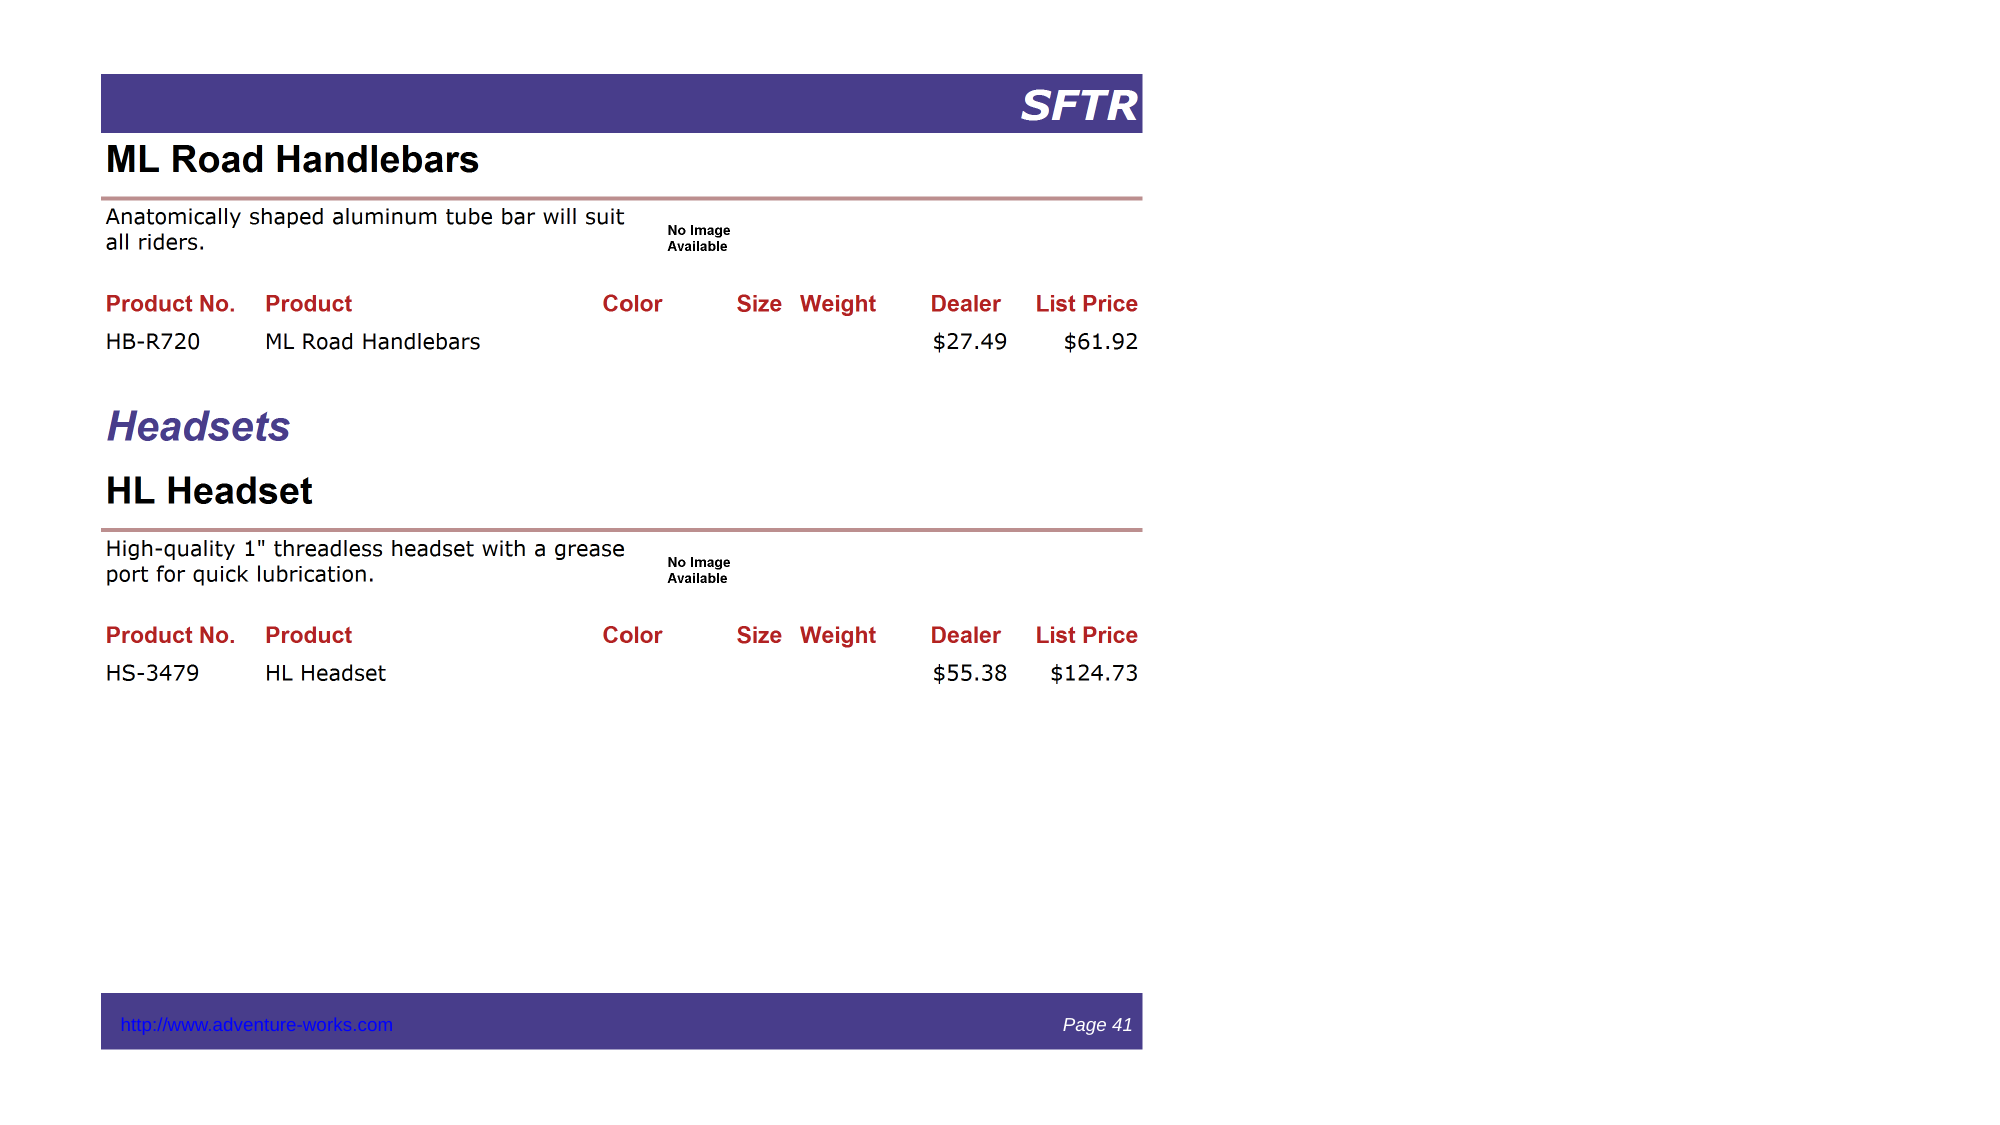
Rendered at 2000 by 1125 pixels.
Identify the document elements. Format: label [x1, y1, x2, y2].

picture [101, 993, 1143, 1051]
picture [101, 74, 1143, 730]
